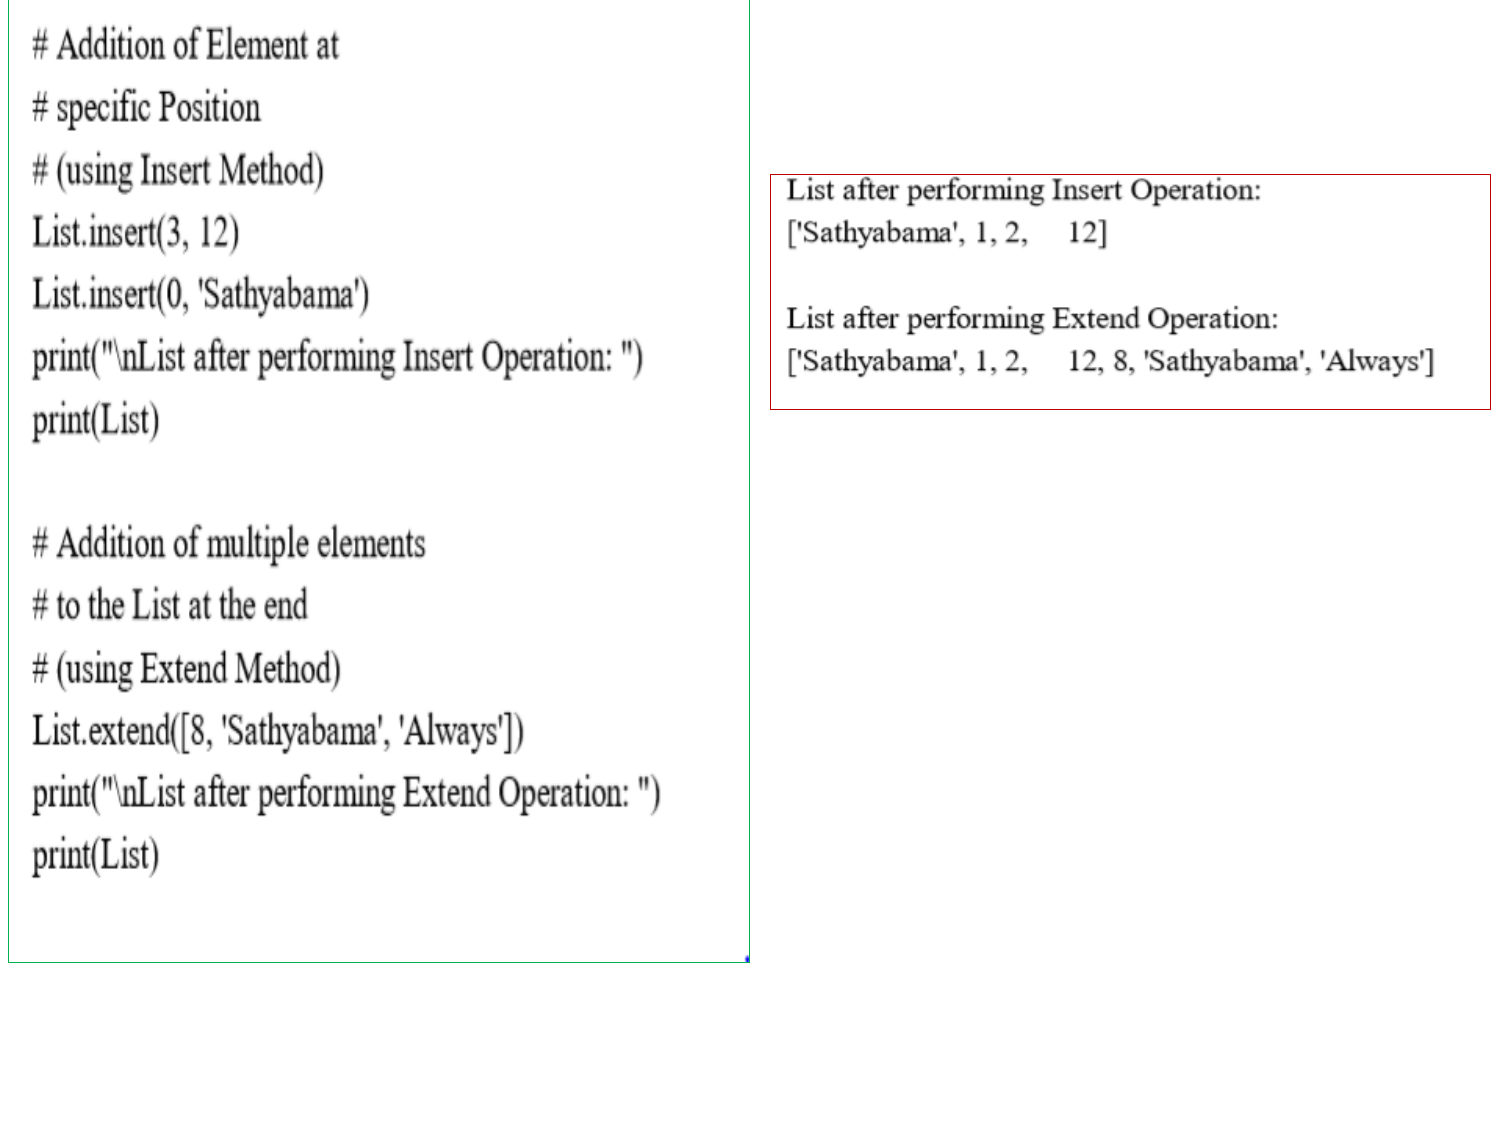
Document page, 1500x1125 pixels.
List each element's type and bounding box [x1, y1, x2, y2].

picture [770, 174, 1492, 410]
picture [8, 0, 750, 963]
